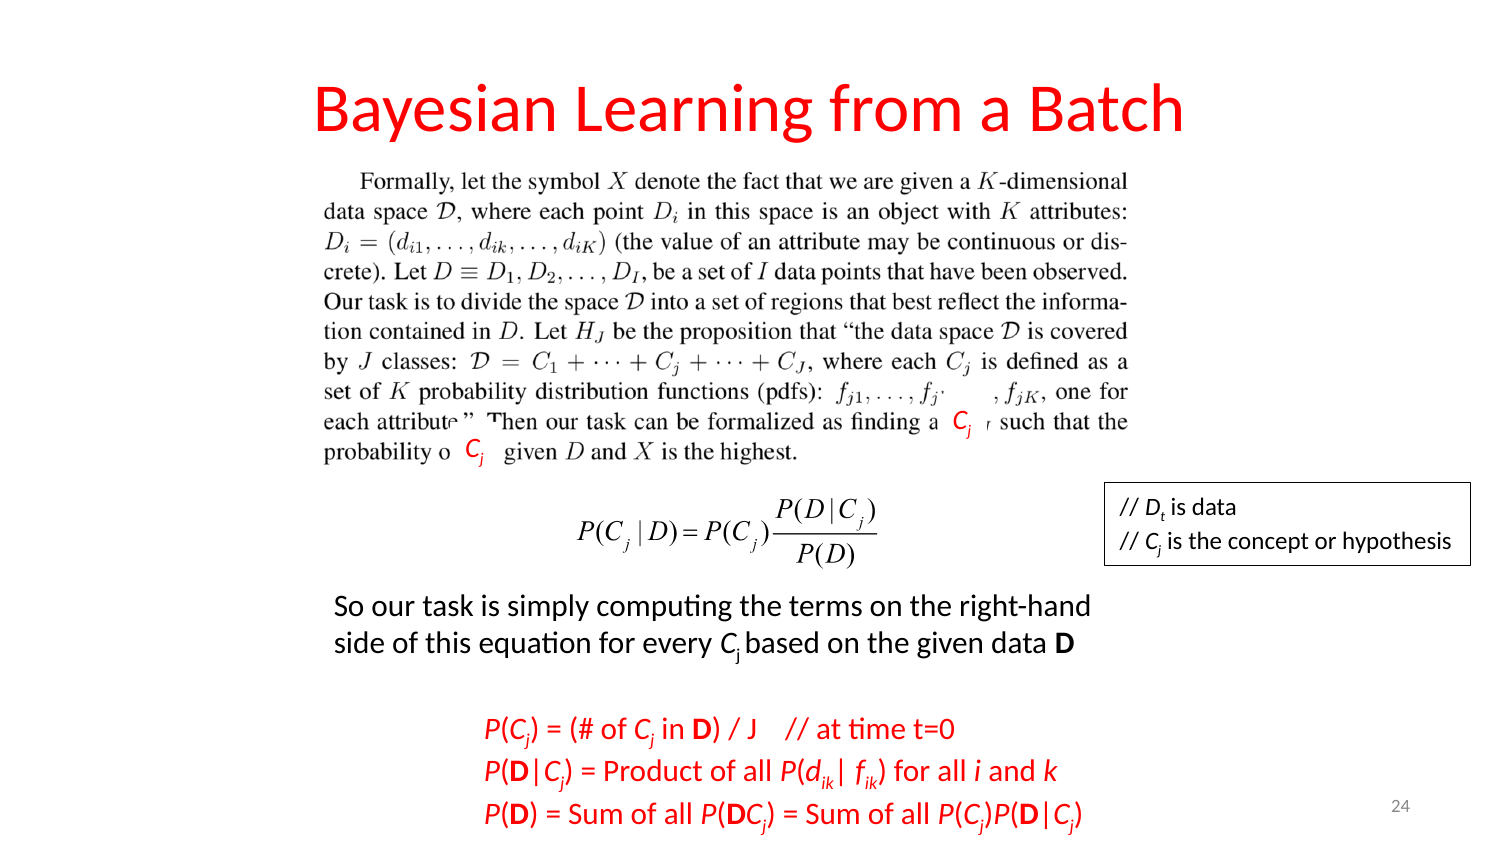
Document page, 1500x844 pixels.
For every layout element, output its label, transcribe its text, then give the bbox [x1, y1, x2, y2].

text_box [309, 168, 1154, 472]
text_box So our task is simply computing the terms on the right-hand side of this equation for every Cj based on the given data D P(Cj) = (# of Cj in D) / J // at time t=0 P(D|Cj) = Product of all P(dik| fik) for all i and k P(D) = Sum of all P(DCj) = Sum of all P(Cj)P(D|Cj) for j [318, 577, 1122, 844]
slide_number ‹#› [1122, 782, 1425, 827]
picture [571, 487, 879, 573]
title Bayesian Learning from a Batch [75, 33, 1425, 175]
text_box // Dt is data // Cj is the concept or hypothesis [1104, 482, 1471, 566]
